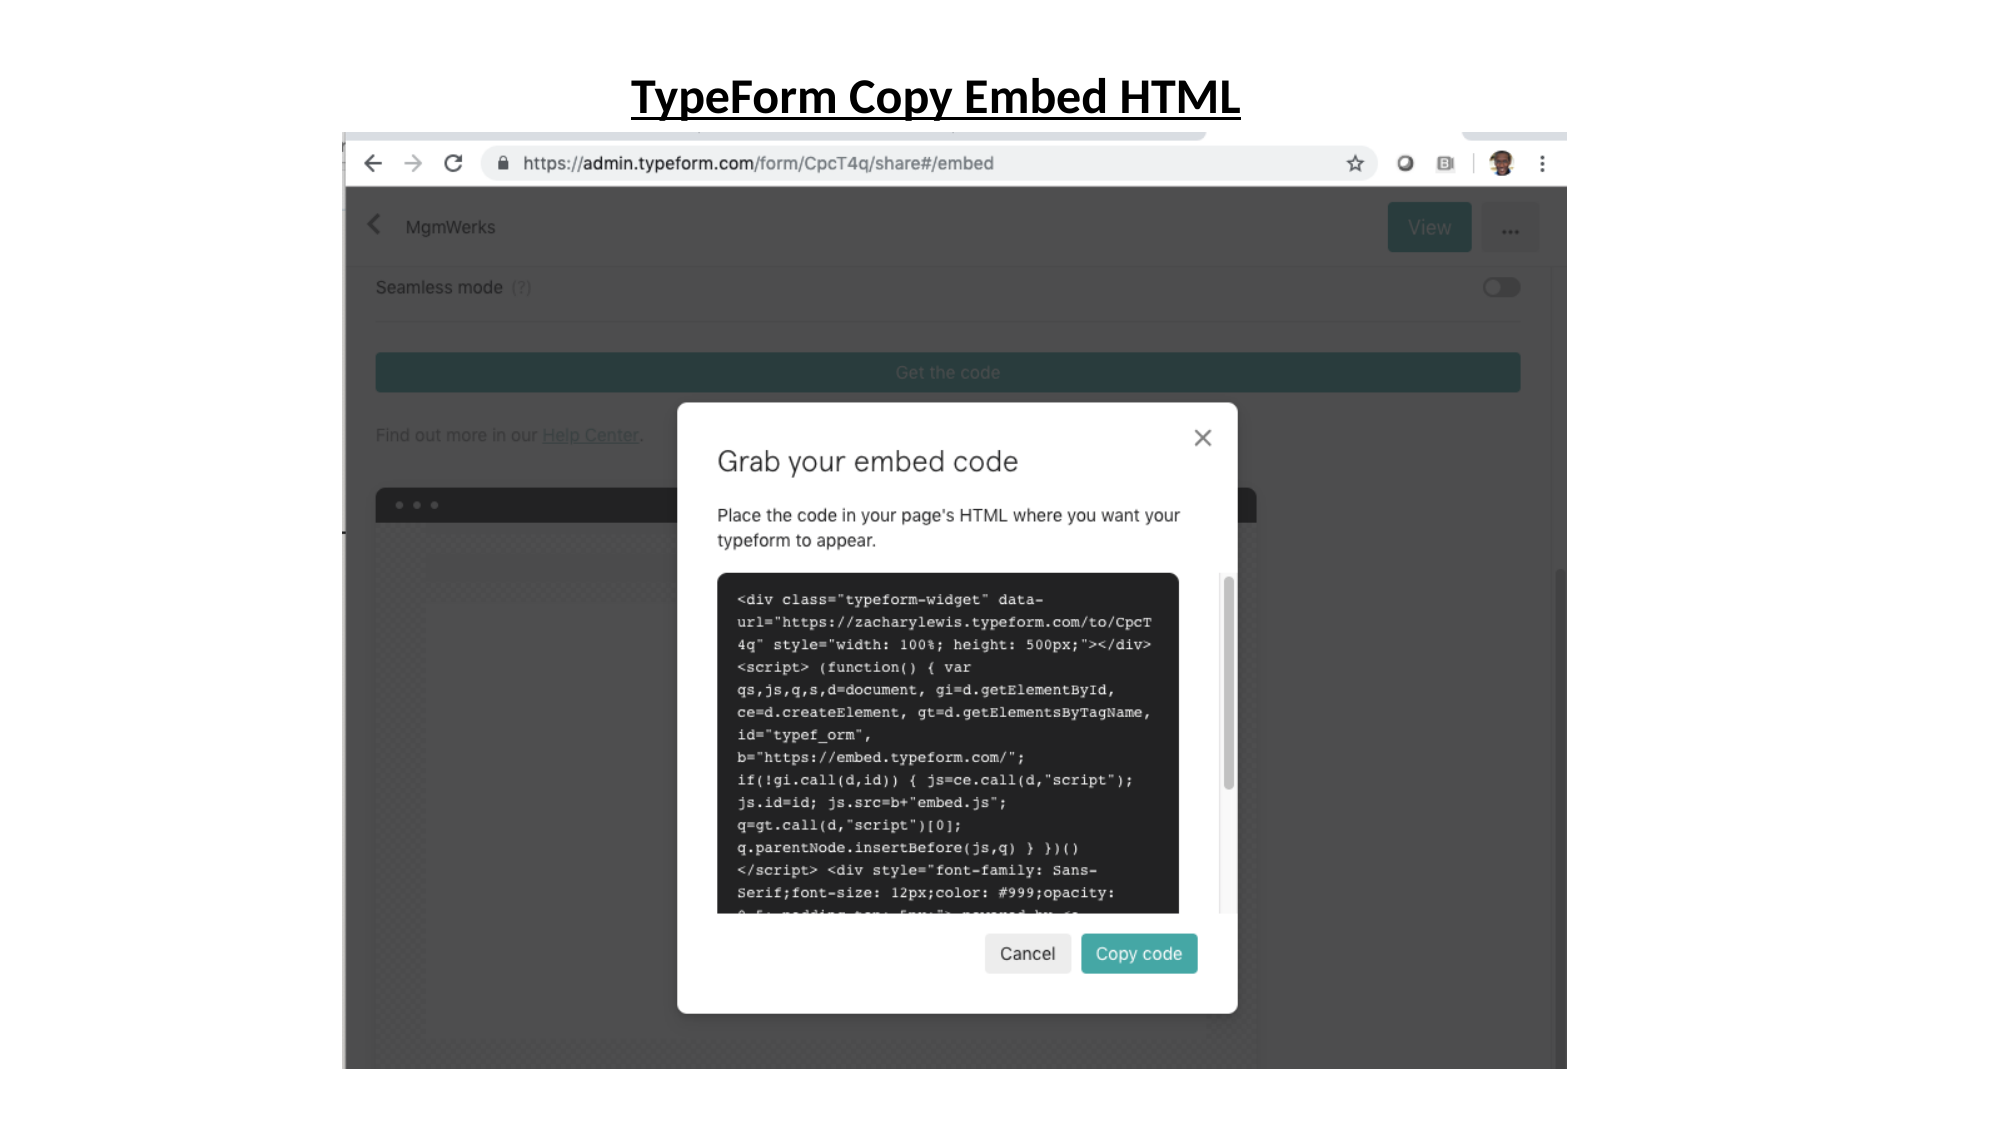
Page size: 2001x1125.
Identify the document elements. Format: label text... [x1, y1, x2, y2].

text_box TypeForm Copy Embed HTML [517, 56, 1355, 131]
picture [342, 132, 1567, 1069]
